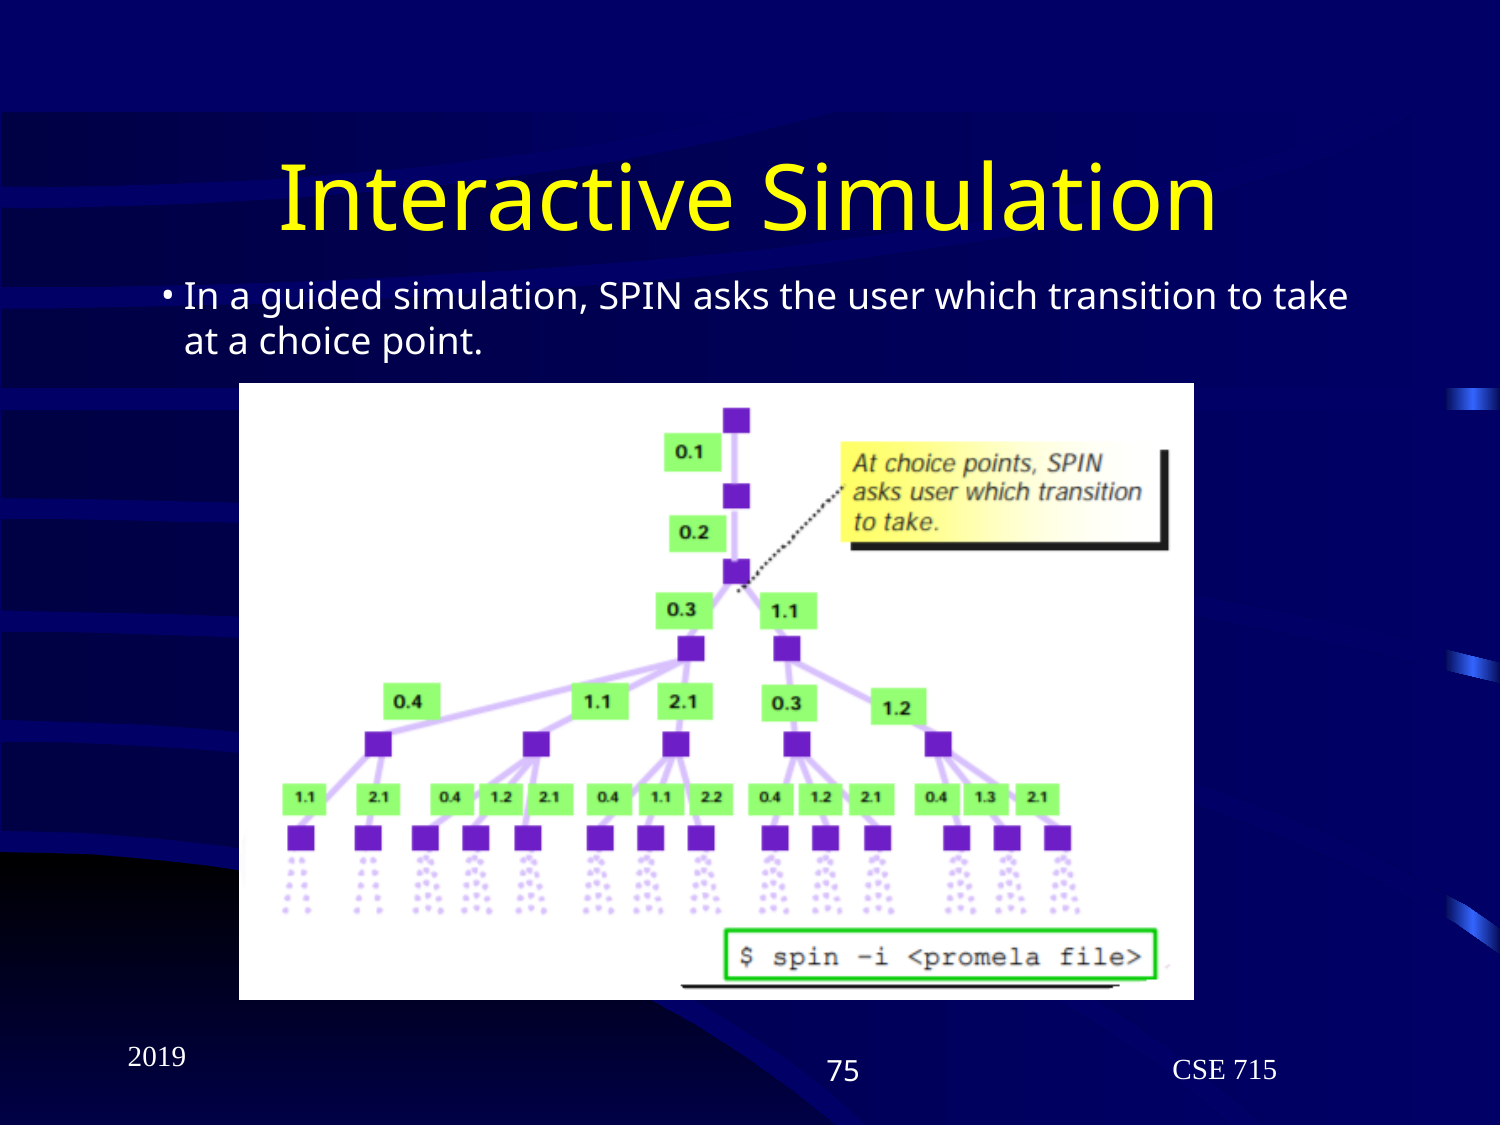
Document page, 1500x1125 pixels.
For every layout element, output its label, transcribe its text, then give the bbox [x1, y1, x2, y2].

slide_number ‹#› [562, 1025, 875, 1100]
picture [239, 383, 1194, 1001]
footer CSE 715 [987, 1025, 1463, 1100]
title Interactive Simulation [112, 99, 1388, 256]
list In a guided simulation, SPIN asks the user which transition to take at a choice point. [112, 256, 1388, 1000]
slide_number 2019 [112, 1012, 425, 1088]
